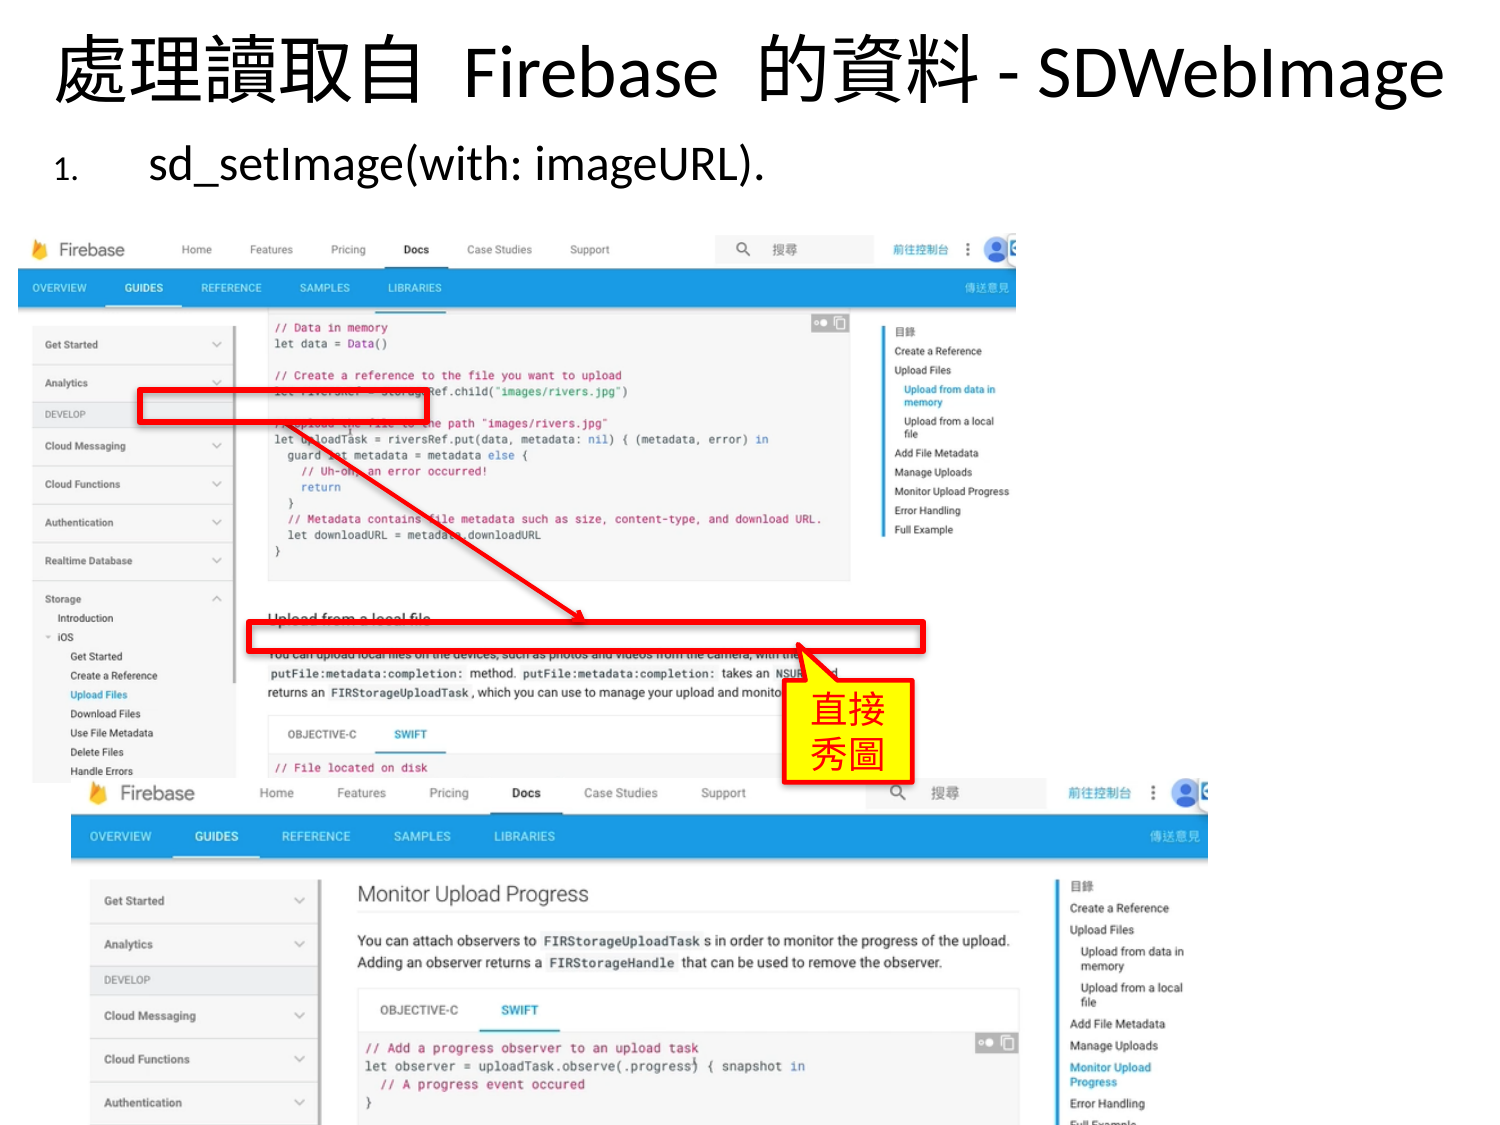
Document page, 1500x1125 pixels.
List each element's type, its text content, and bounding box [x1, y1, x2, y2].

title 處理讀取自 Firebase 的資料- SDWebImage [0, 0, 1500, 137]
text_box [282, 421, 587, 623]
picture [17, 233, 1208, 1125]
list sd_setImage(with: imageURL). [37, 122, 1464, 247]
